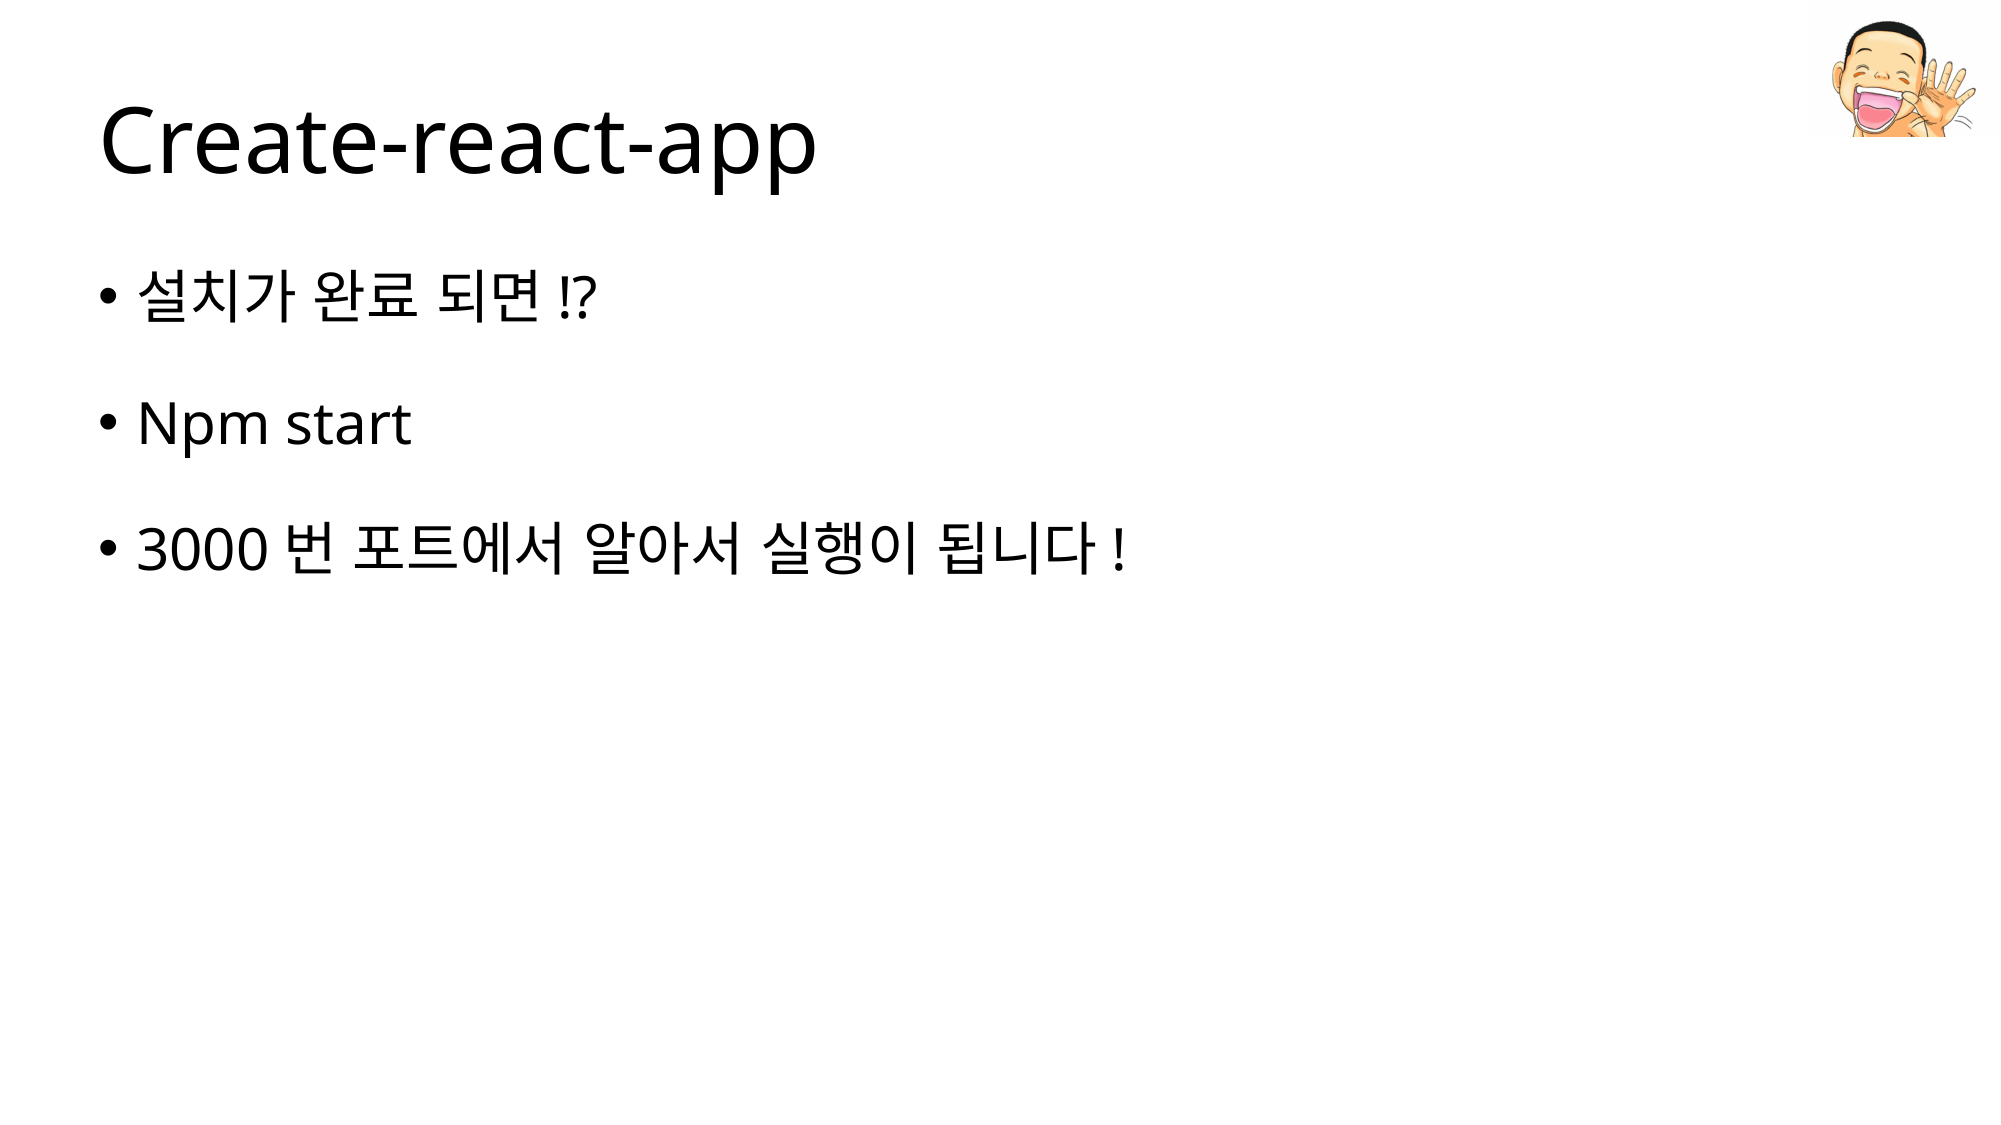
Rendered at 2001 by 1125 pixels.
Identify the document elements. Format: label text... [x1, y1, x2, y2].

picture [1931, 0, 2000, 137]
title Create-react-app [83, 0, 1931, 217]
list 설치가 완료 되면!? Npm start 3000번 포트에서 알아서 실행이 됩니다! [83, 217, 1931, 1125]
